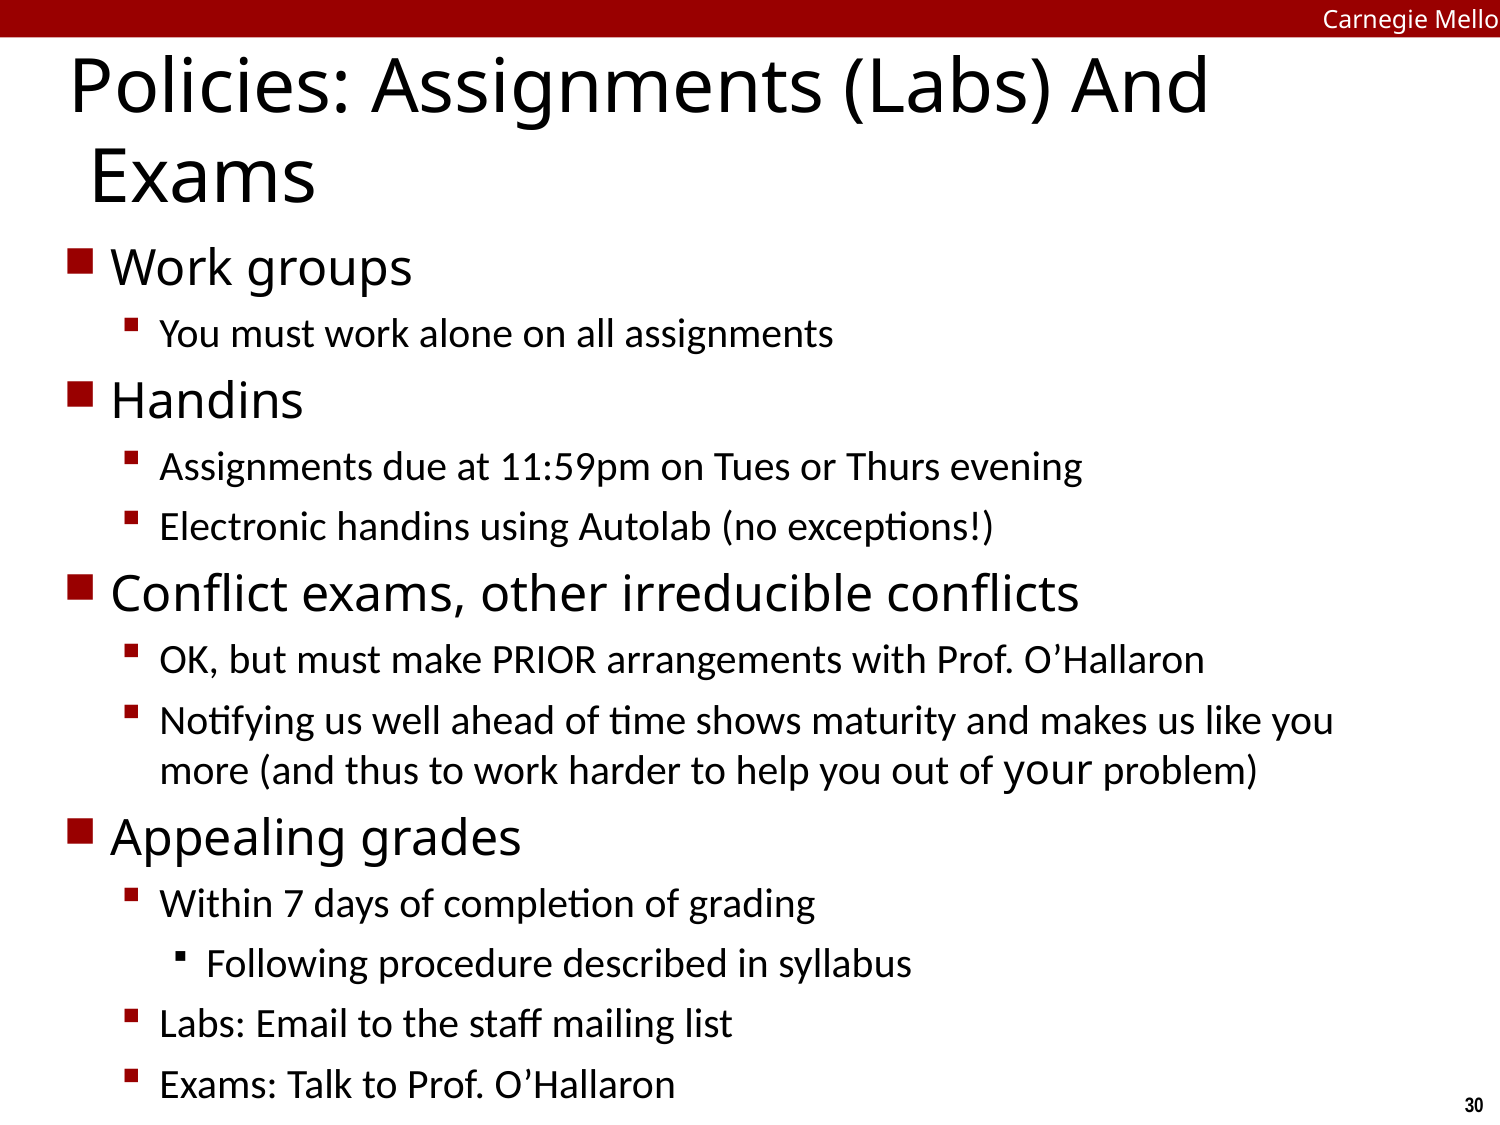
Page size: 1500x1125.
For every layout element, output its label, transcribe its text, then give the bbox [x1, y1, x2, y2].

title Policies: Assignments (Labs) And Exams [62, 37, 1438, 217]
text_box Carnegie Mellon [1322, 3, 1500, 33]
text_box [0, 0, 1500, 38]
list Work groups You must work alone on all assignments Handins Assignments due at 11:59pm on Tues or Thurs evening Electronic handins using Autolab (no exceptions!) Conflict exams, other irreducible conflicts OK, but must make PRIOR arrangements with Prof. O’Hallaron Notifying us well ahead of time shows maturity and makes us like you more (and thus to work harder to help you out of your problem) Appealing grades Within 7 days of completion of grading Following procedure described in syllabus Labs: Email to the staff mailing list Exams: Talk to Prof. O’Hallaron [62, 228, 1438, 1122]
